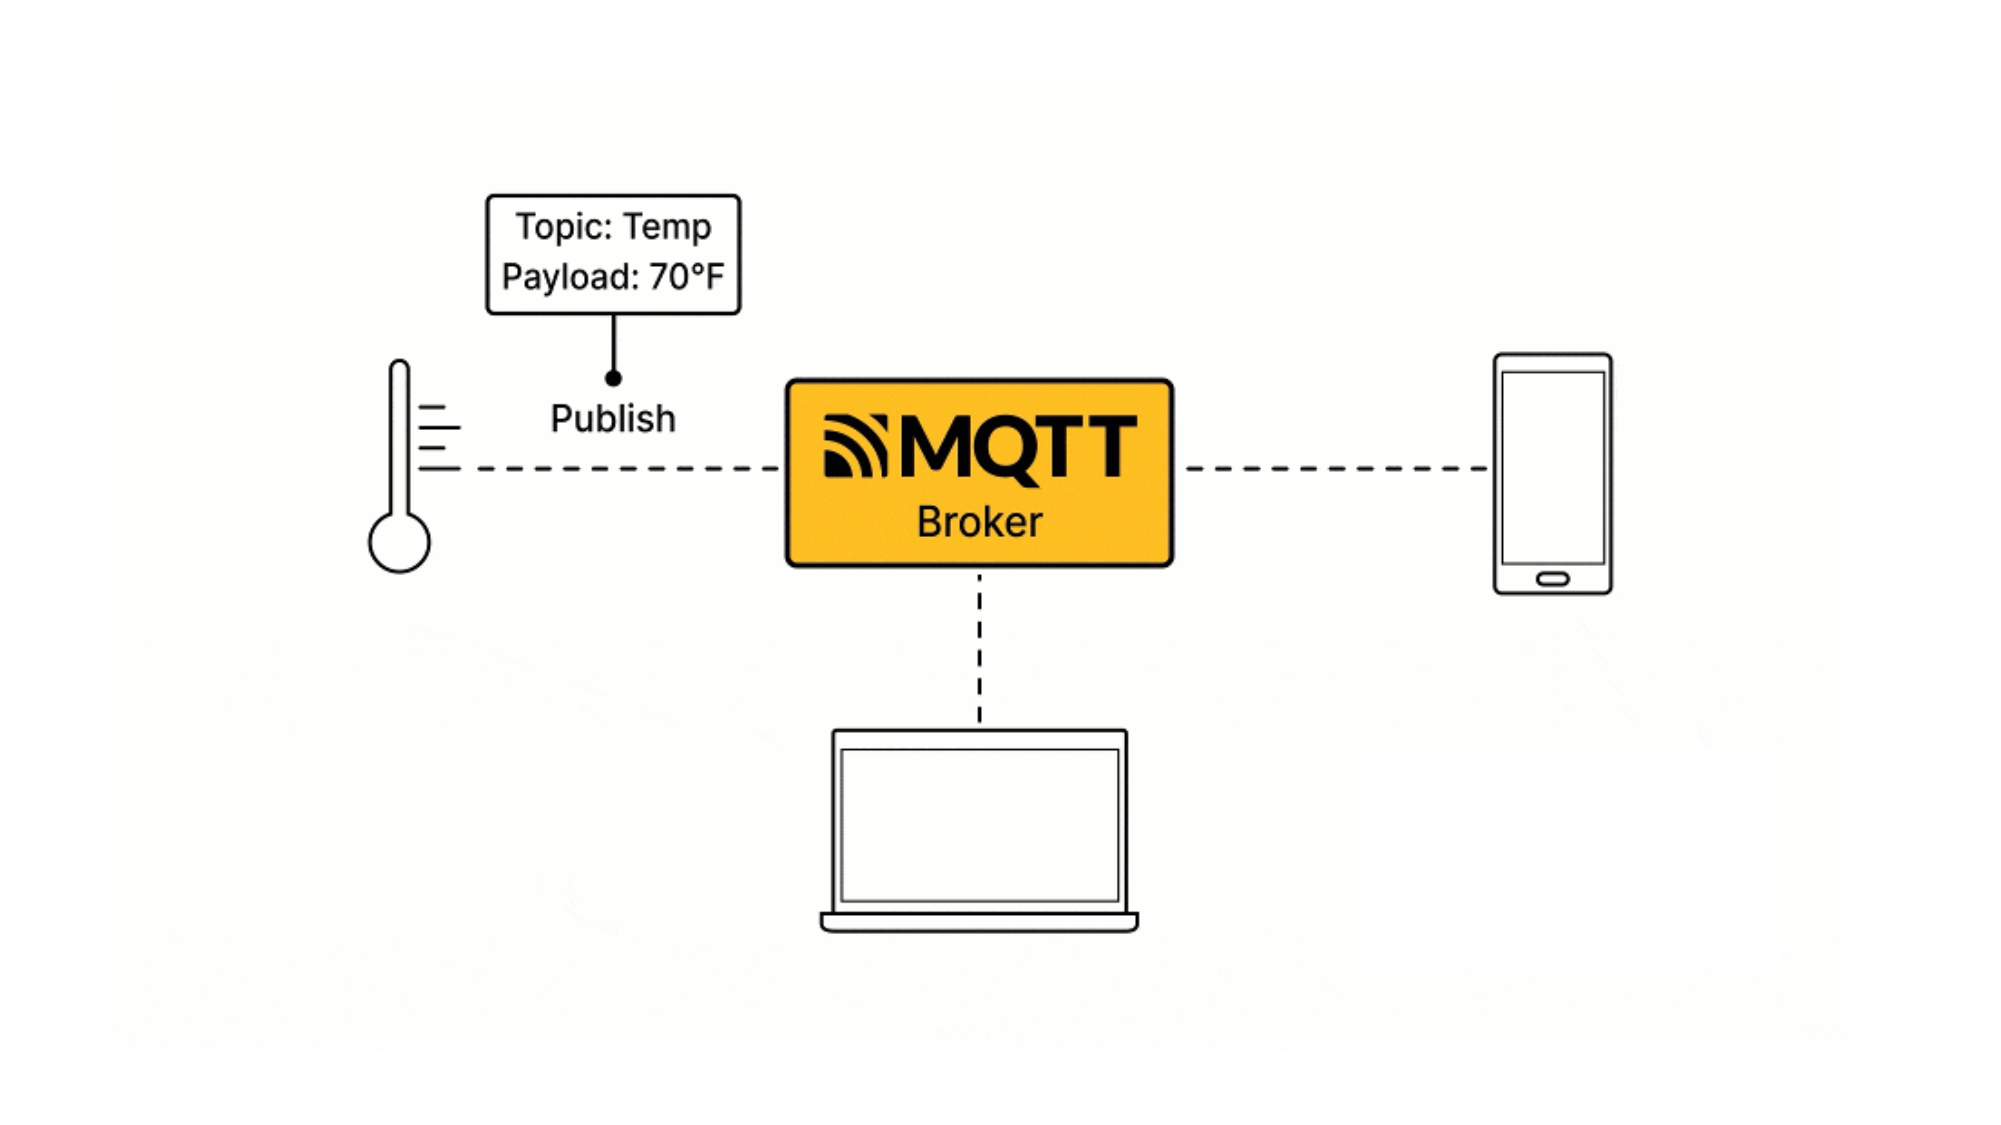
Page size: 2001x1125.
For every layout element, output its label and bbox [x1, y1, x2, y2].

picture [110, 71, 1850, 1050]
